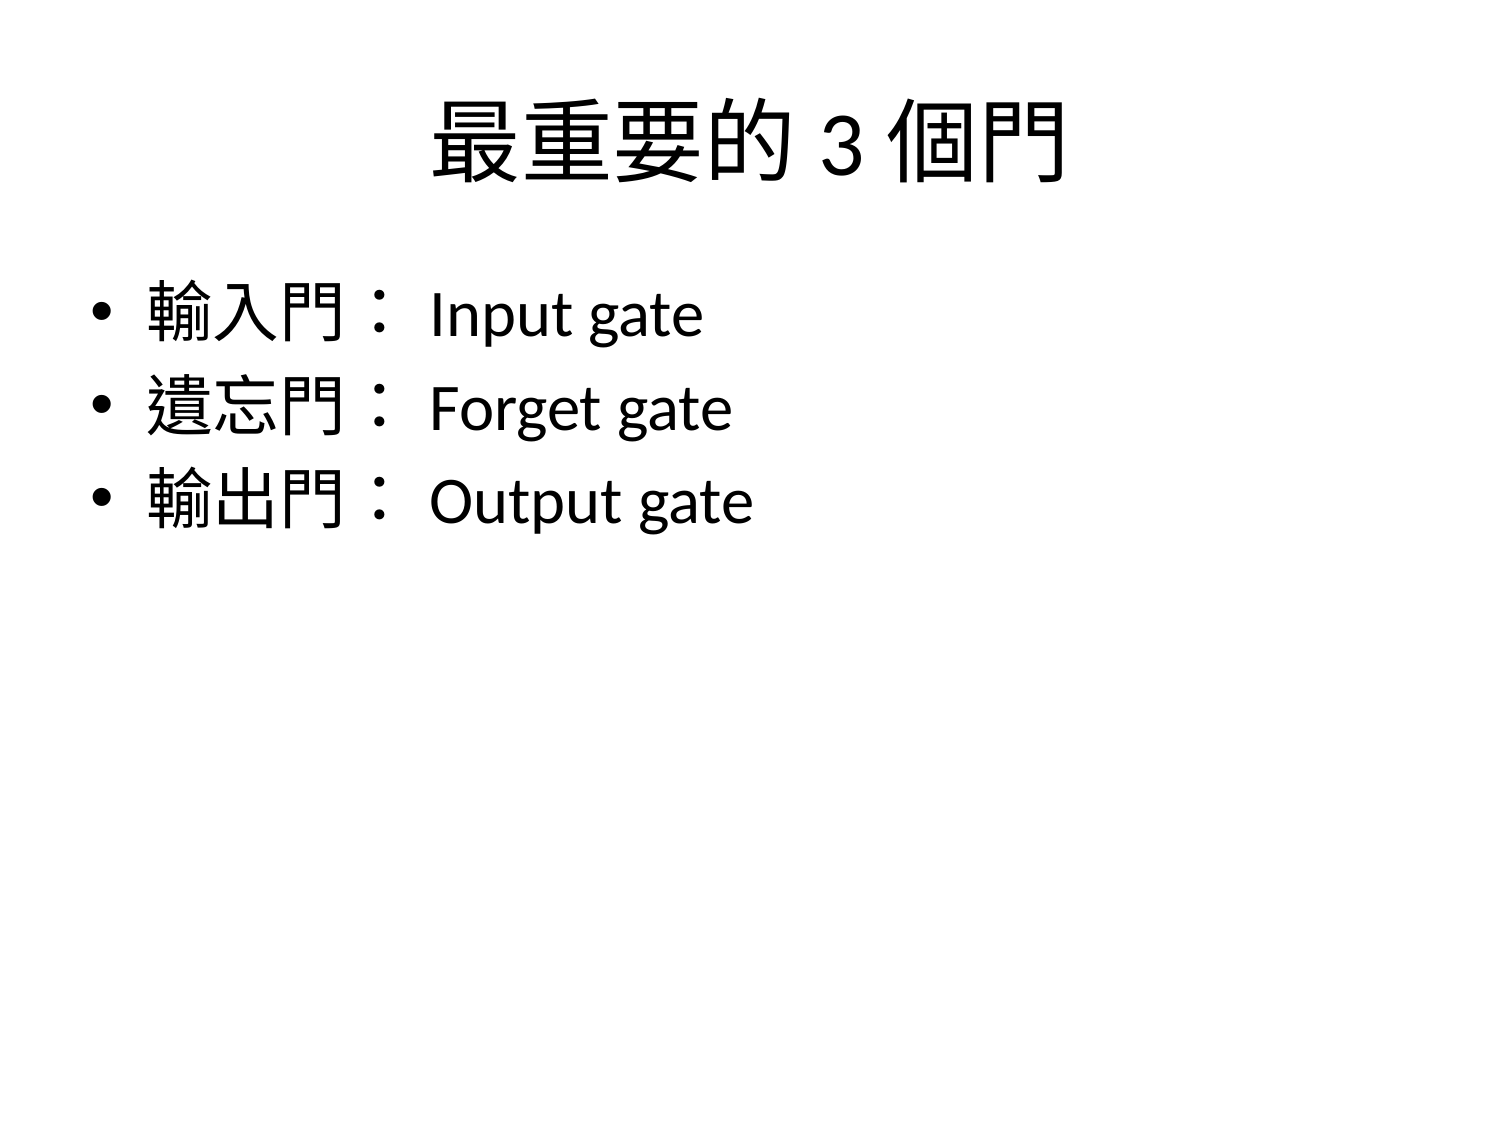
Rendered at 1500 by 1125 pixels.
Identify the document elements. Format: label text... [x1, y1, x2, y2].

title 最重要的3個門 [75, 45, 1425, 233]
list 輸入門：Input gate 遺忘門：Forget gate 輸出門：Output gate [75, 262, 1425, 1005]
